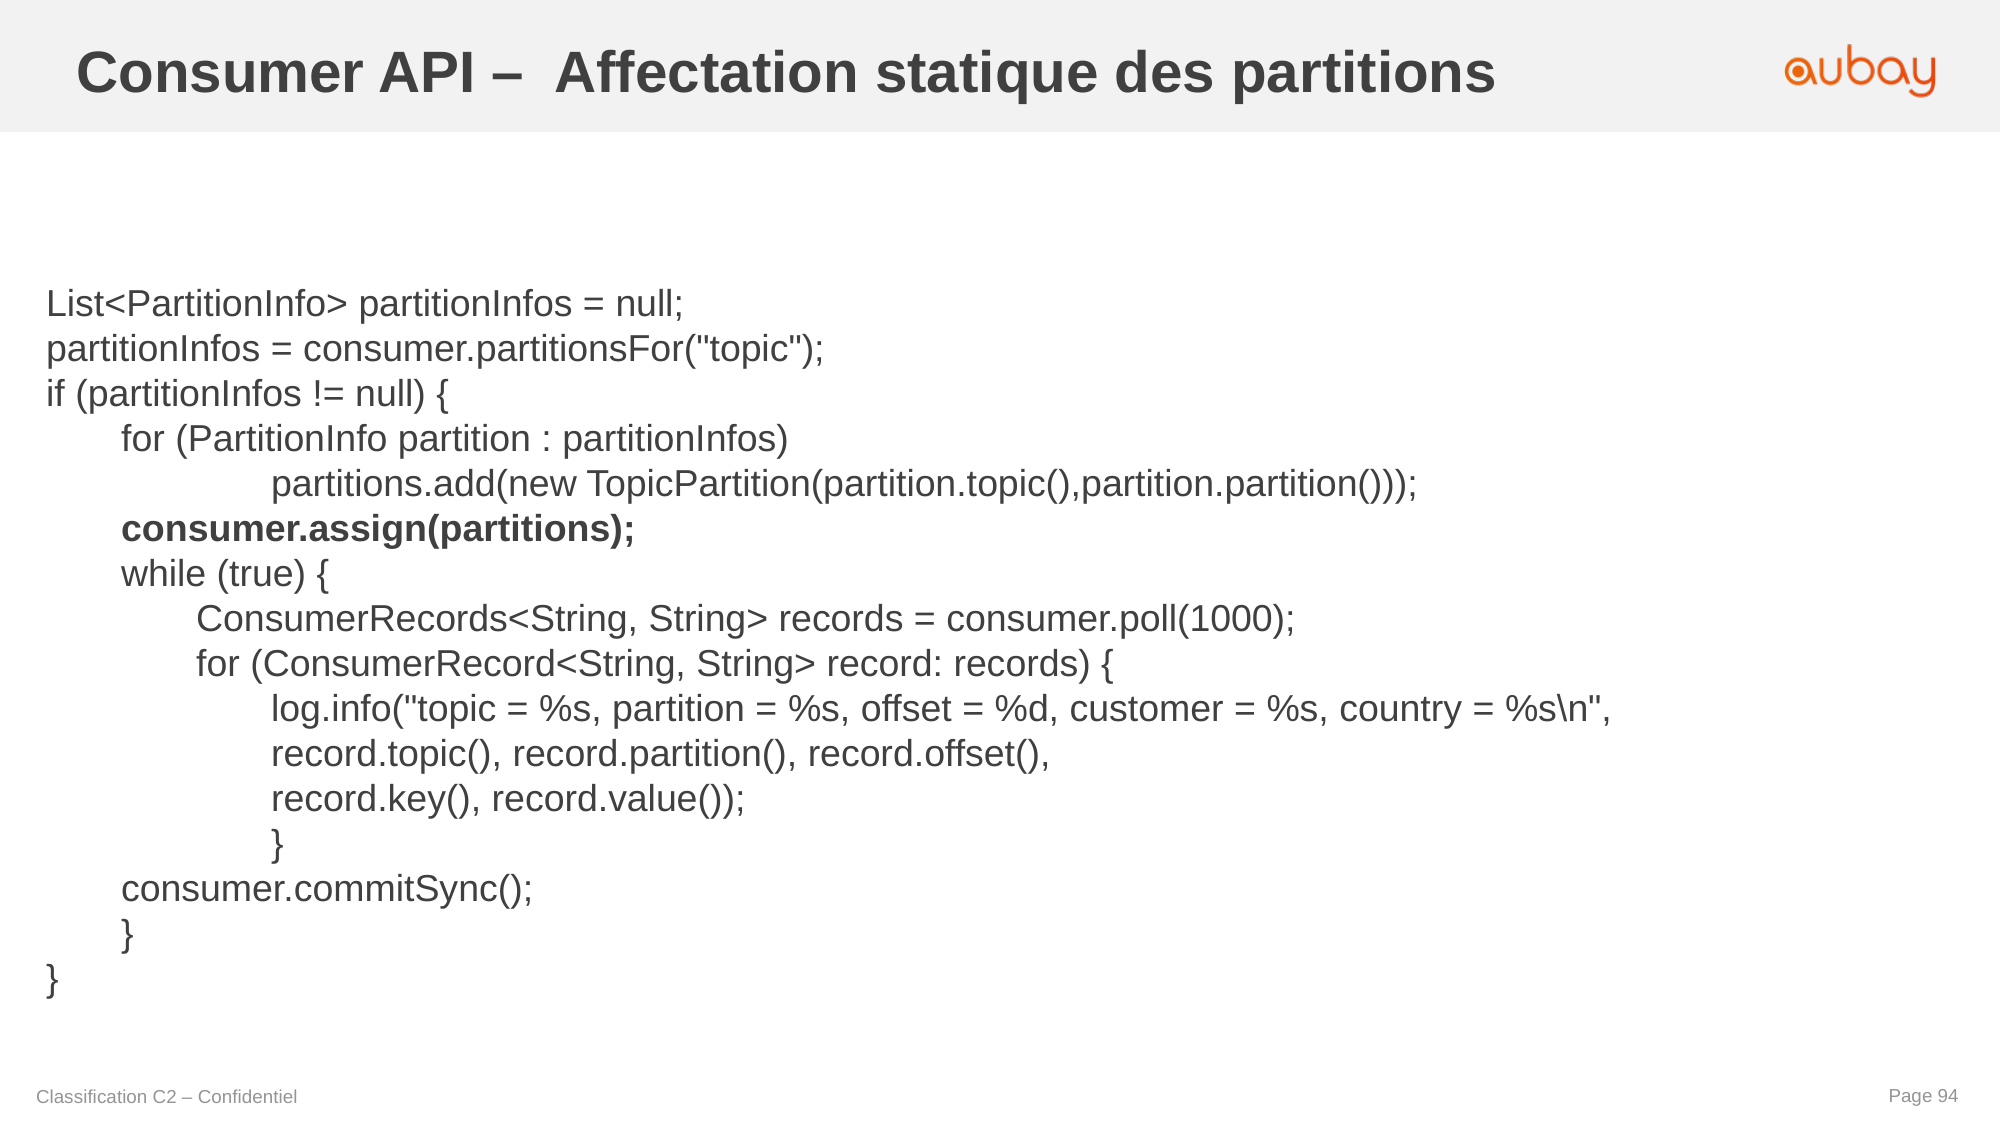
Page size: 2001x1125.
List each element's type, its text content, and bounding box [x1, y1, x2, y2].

list Consumer API – Affectation statique des partitions [61, 33, 1720, 115]
picture [1781, 26, 1939, 116]
text_box List<PartitionInfo> partitionInfos = null; partitionInfos = consumer.partitionsFor("topic"); if (partitionInfos != null) { for (PartitionInfo partition : partitionInfos) partitions.add(new TopicPartition(partition.topic(),partition.partition())); consumer.assign(partitions); while (true) { ConsumerRecords<String, String> records = consumer.poll(1000); for (ConsumerRecord<String, String> record: records) { log.info("topic = %s, partition = %s, offset = %d, customer = %s, country = %s\n", record.topic(), record.partition(), record.offset(), record.key(), record.value()); } consumer.commitSync(); } } [31, 156, 1689, 1125]
